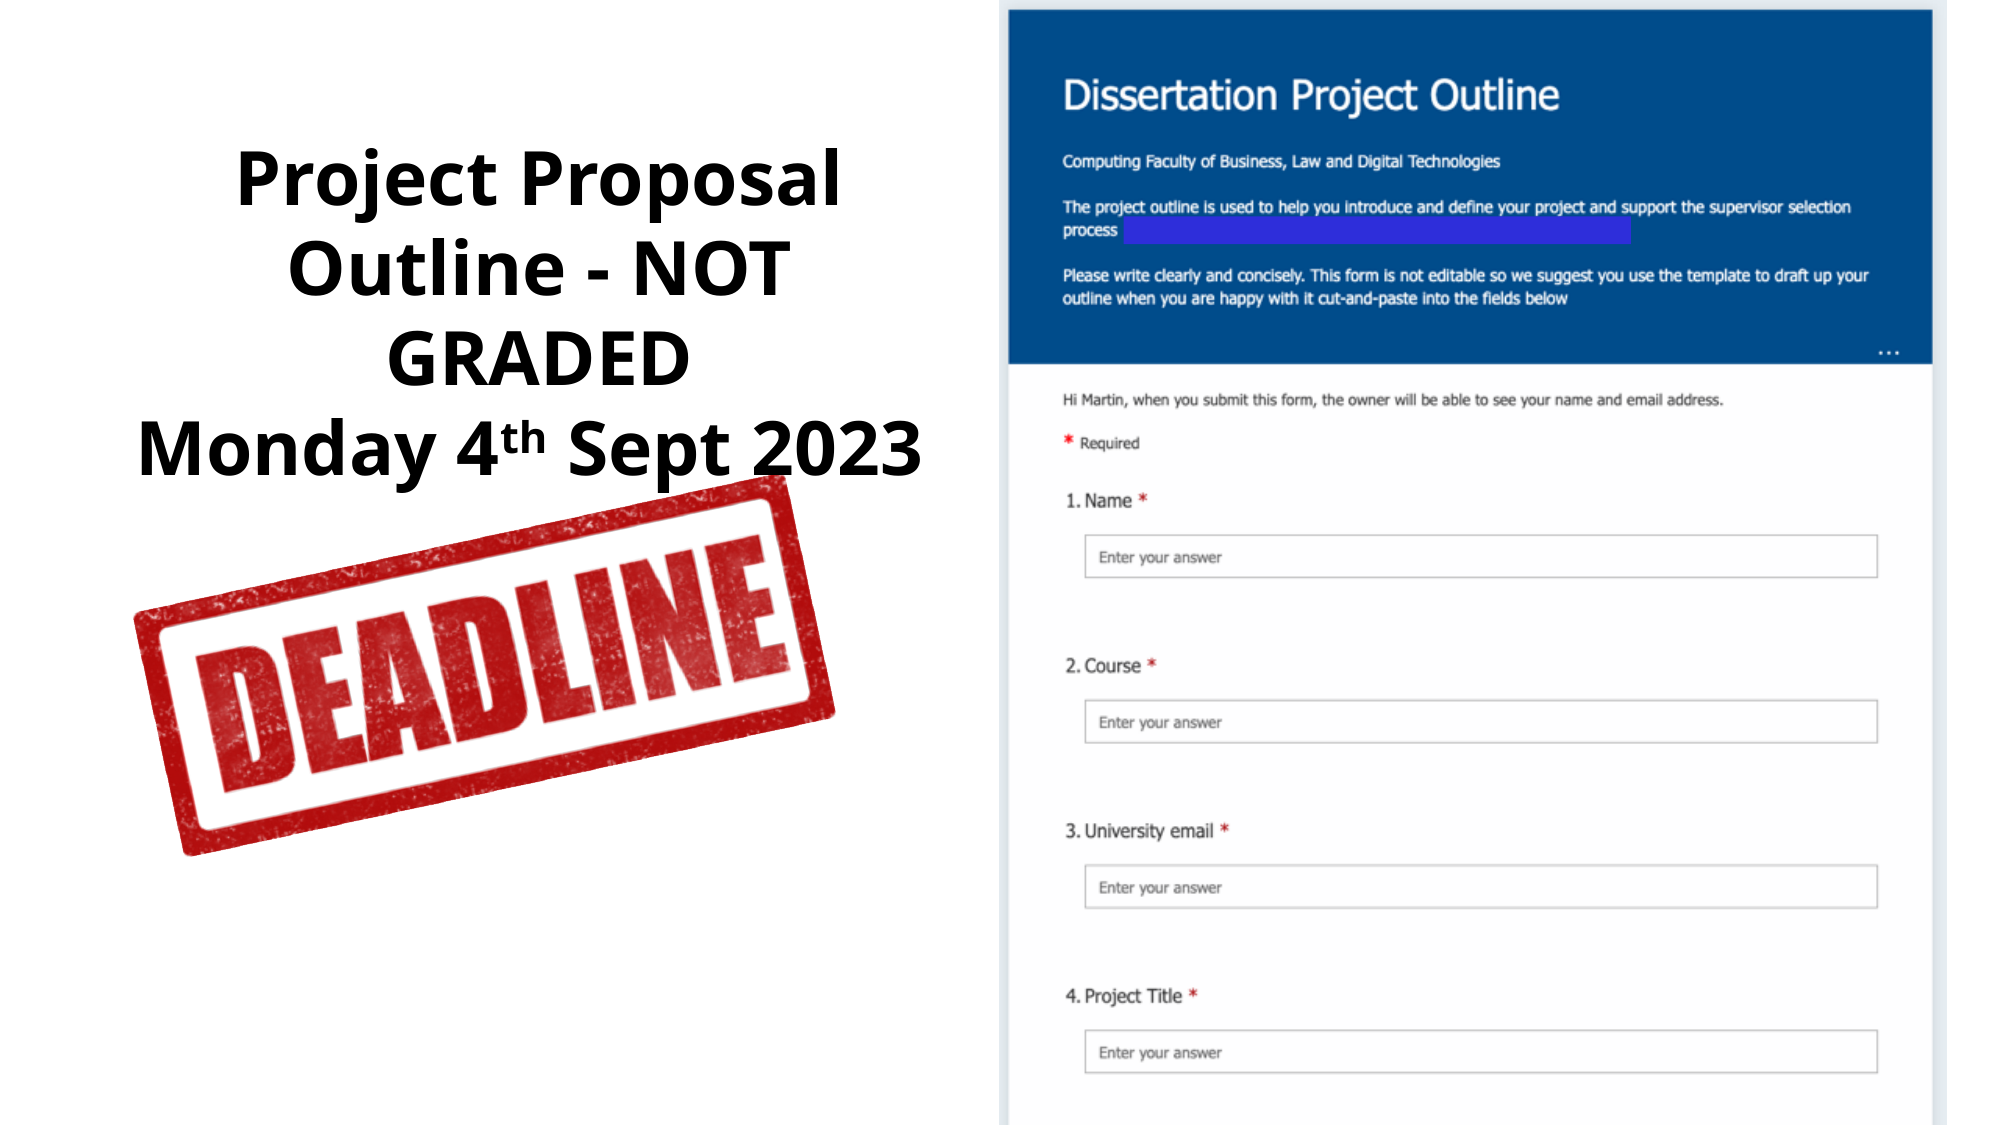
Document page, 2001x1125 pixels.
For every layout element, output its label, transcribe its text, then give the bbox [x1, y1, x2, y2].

picture [133, 499, 836, 857]
text_box Project Proposal Outline - NOT GRADED Monday 4th Sept 2023 [108, 123, 971, 499]
picture [999, 0, 1947, 1125]
